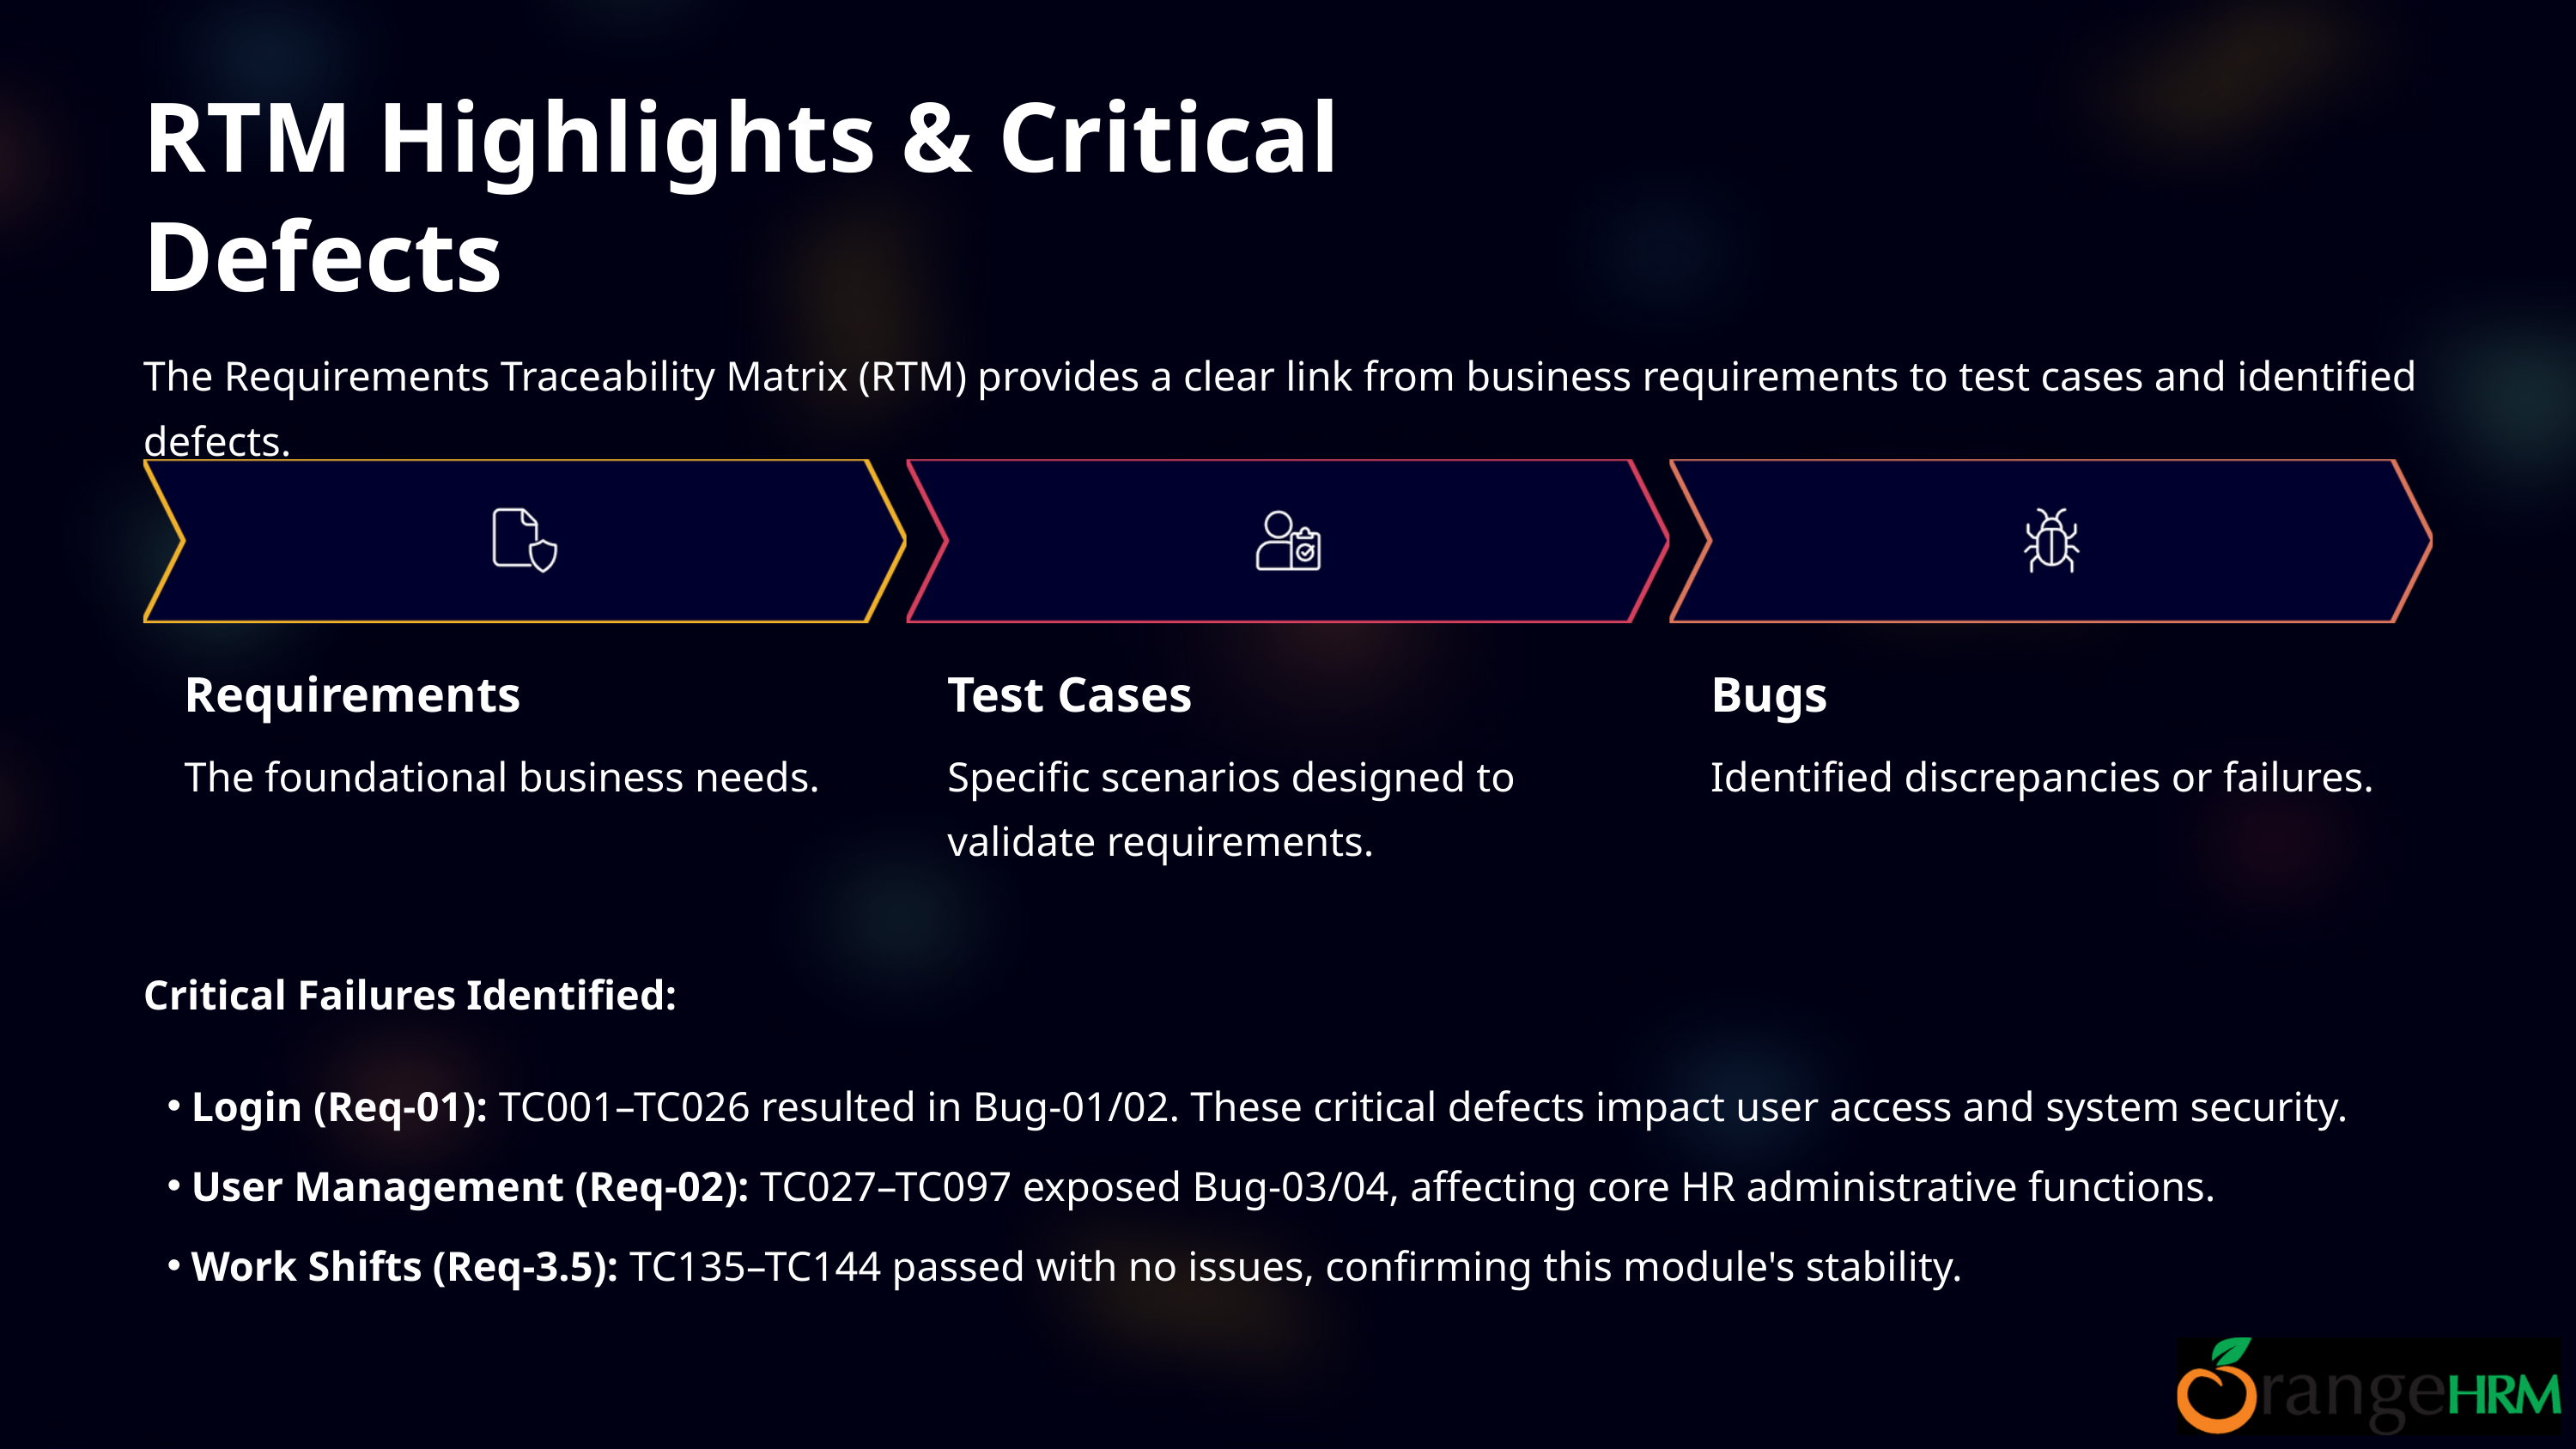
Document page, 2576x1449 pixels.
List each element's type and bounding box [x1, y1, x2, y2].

text_box [1669, 458, 2433, 623]
text_box [906, 458, 1668, 623]
text_box [0, 0, 2576, 1449]
text_box [2177, 1337, 2561, 1436]
text_box [143, 458, 905, 623]
